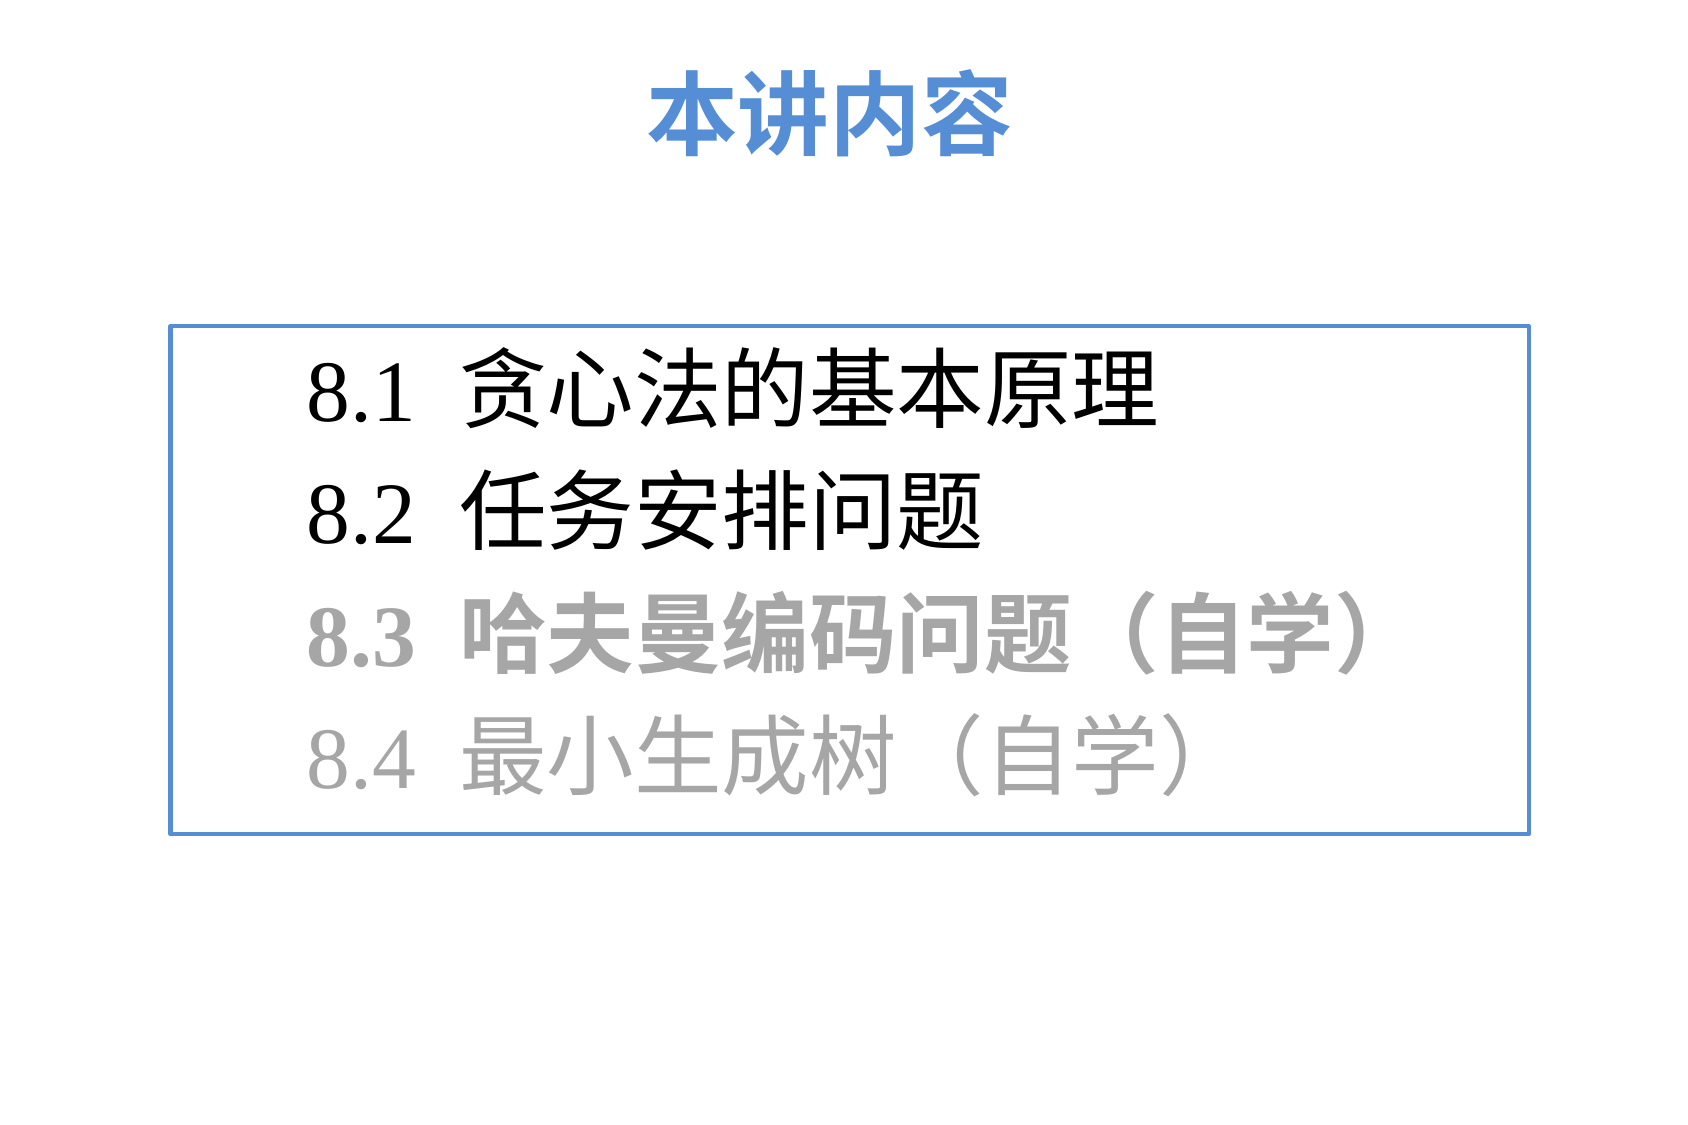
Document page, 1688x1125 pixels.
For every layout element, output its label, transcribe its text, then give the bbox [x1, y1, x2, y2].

list 8.1 贪心法的基本原理 8.2 任务安排问题 8.3 哈夫曼编码问题（自学） 8.4 最小生成树（自学） [170, 326, 1529, 835]
title 本讲内容 [70, 50, 1590, 238]
